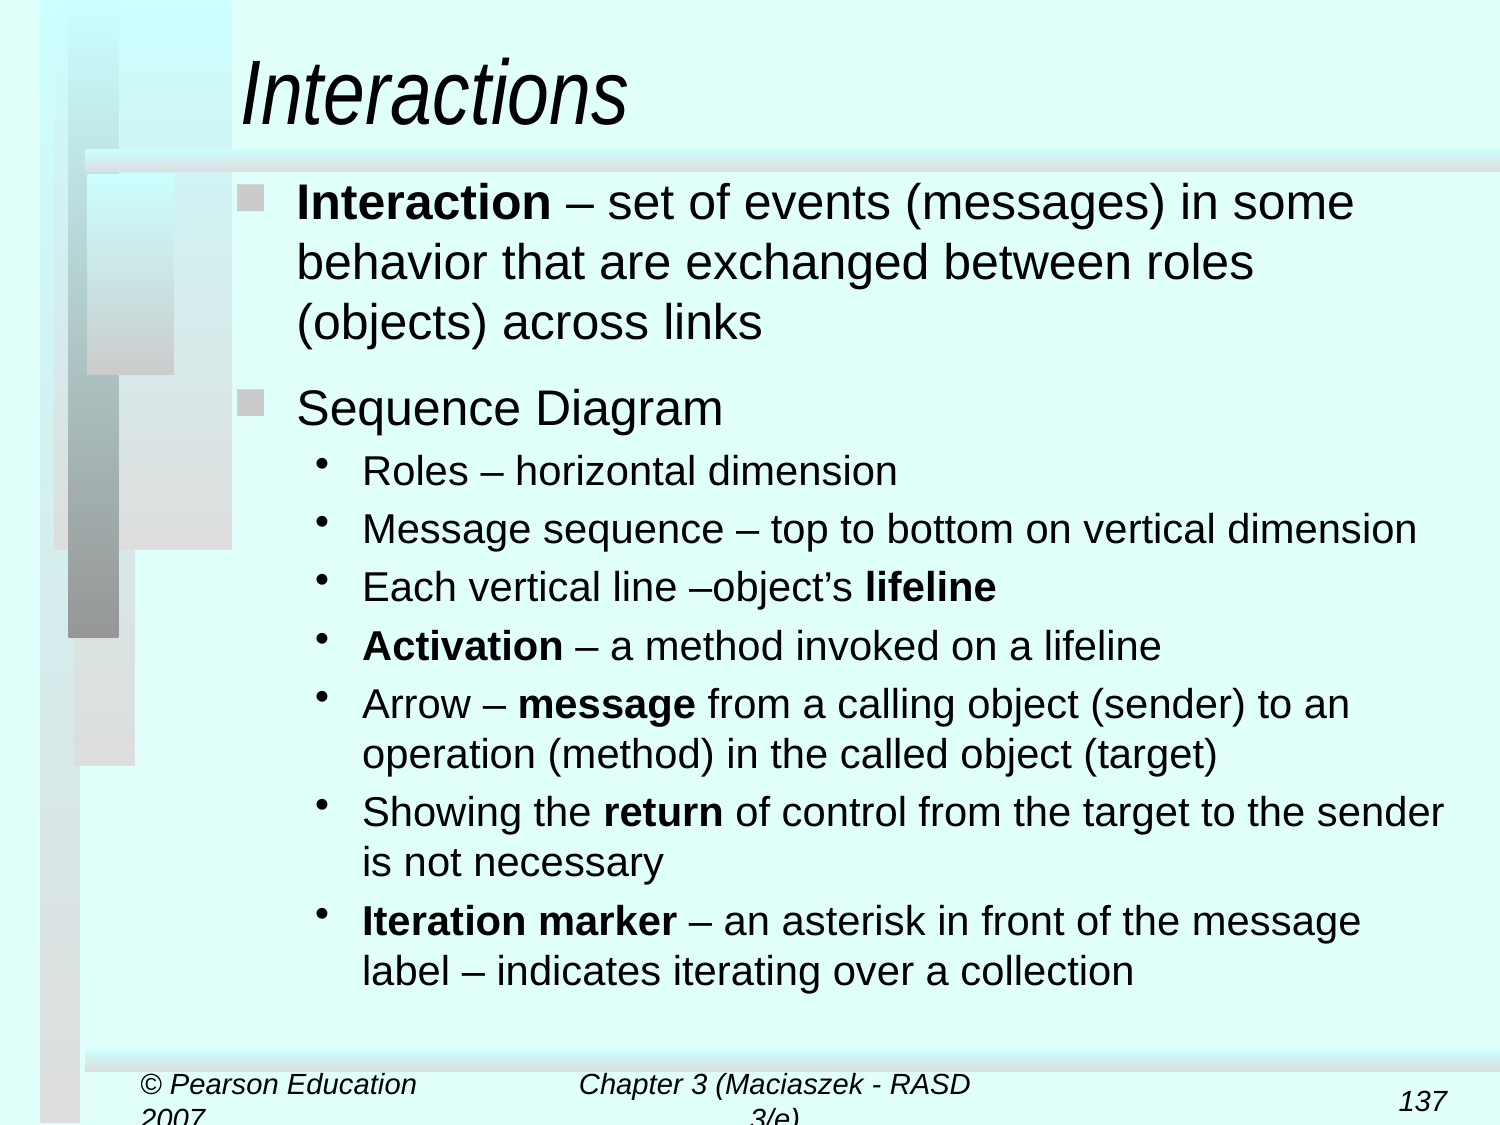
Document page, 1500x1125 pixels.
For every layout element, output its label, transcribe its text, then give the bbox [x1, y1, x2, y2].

footer Chapter 3 (Maciaszek - RASD 3/e) [537, 1074, 1013, 1125]
title Interactions [225, 0, 1500, 150]
slide_number © Pearson Education 2007 [125, 1074, 438, 1125]
list Interaction – set of events (messages) in some behavior that are exchanged between roles (objects) across links Sequence Diagram Roles – horizontal dimension Message sequence – top to bottom on vertical dimension Each vertical line –object’s lifeline Activation – a method invoked on a lifeline Arrow – message from a calling object (sender) to an operation (method) in the called object (target) Showing the return of control from the target to the sender is not necessary Iteration marker – an asterisk in front of the message label – indicates iterating over a collection [225, 162, 1463, 1025]
slide_number 137 [1149, 1074, 1463, 1125]
